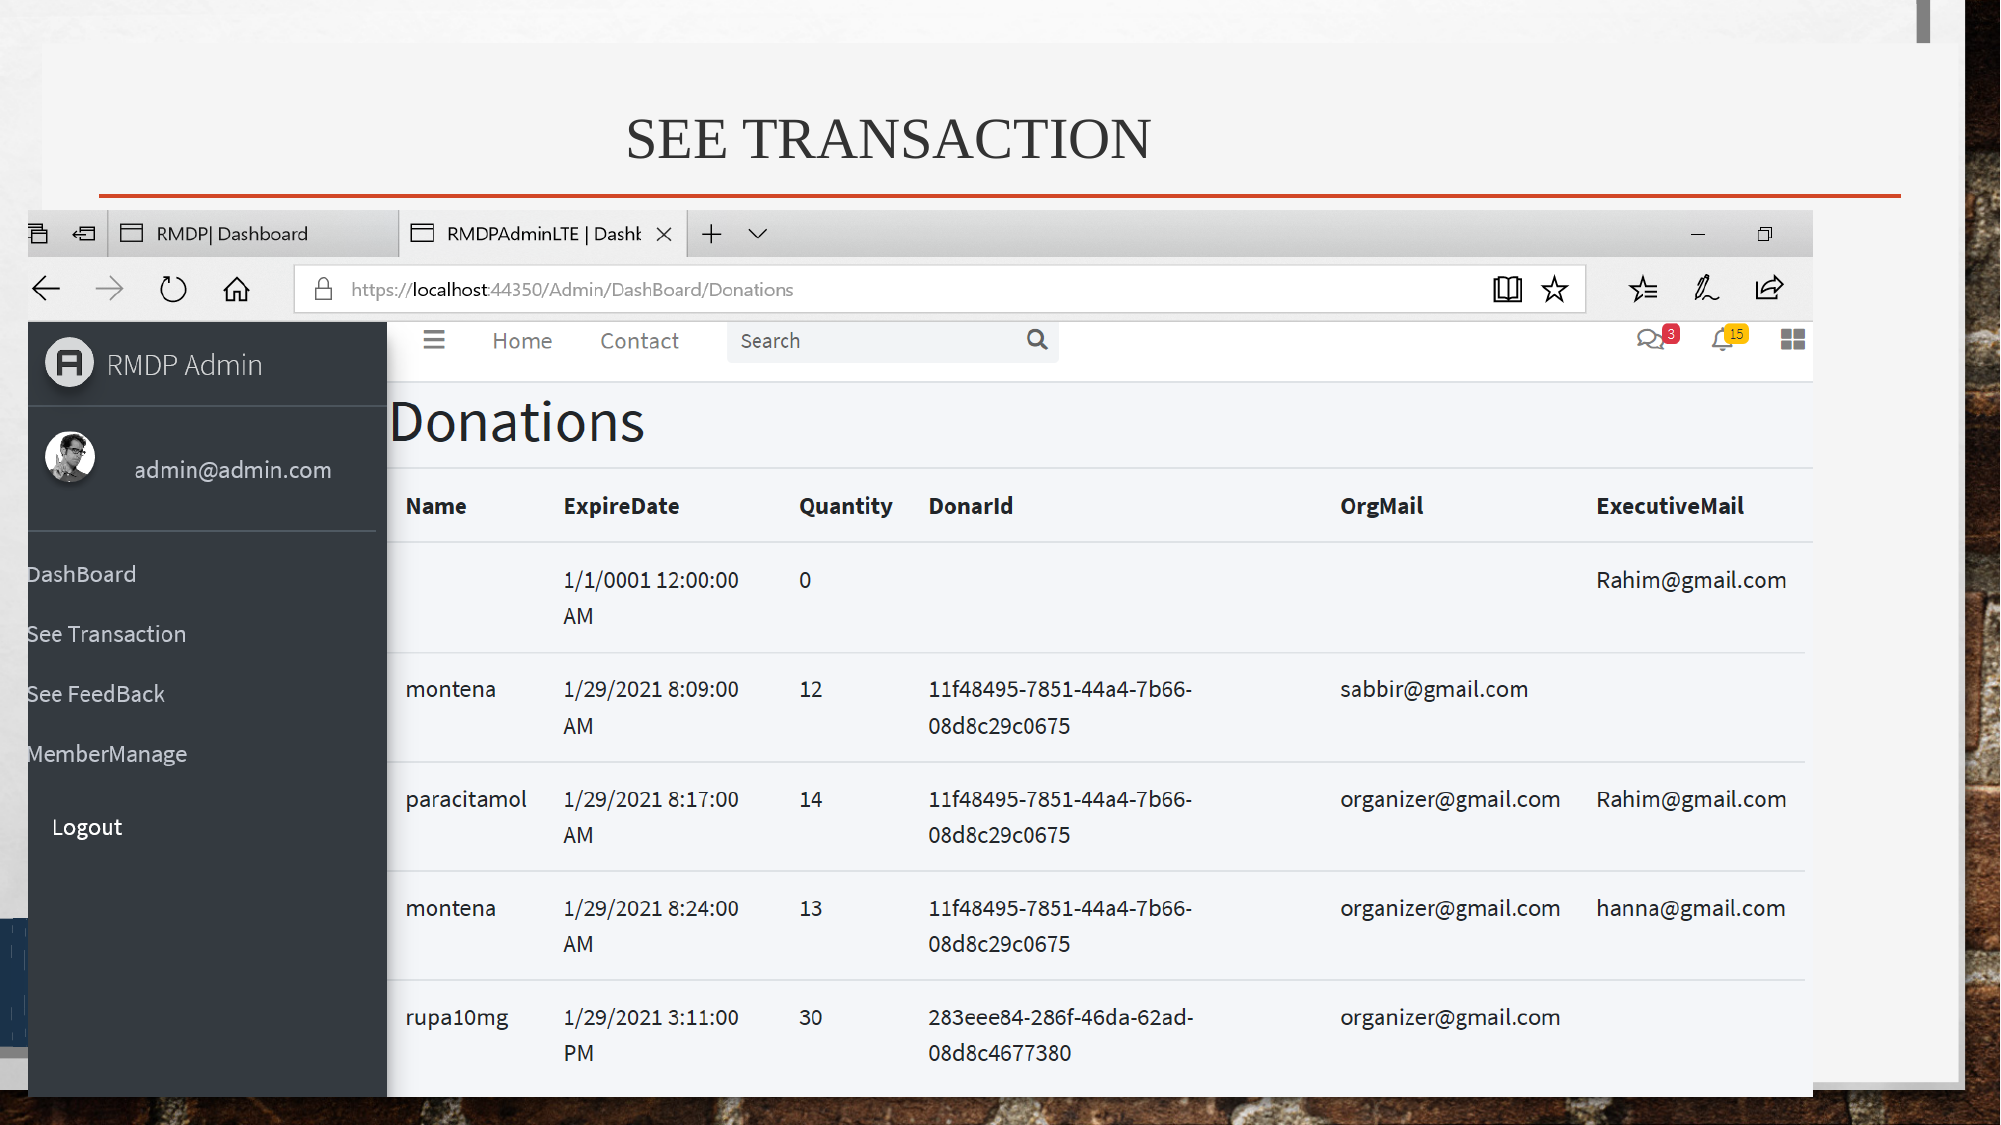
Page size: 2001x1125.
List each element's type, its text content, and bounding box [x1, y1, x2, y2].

picture [0, 0, 2000, 1125]
title See Transaction [610, 73, 1214, 179]
